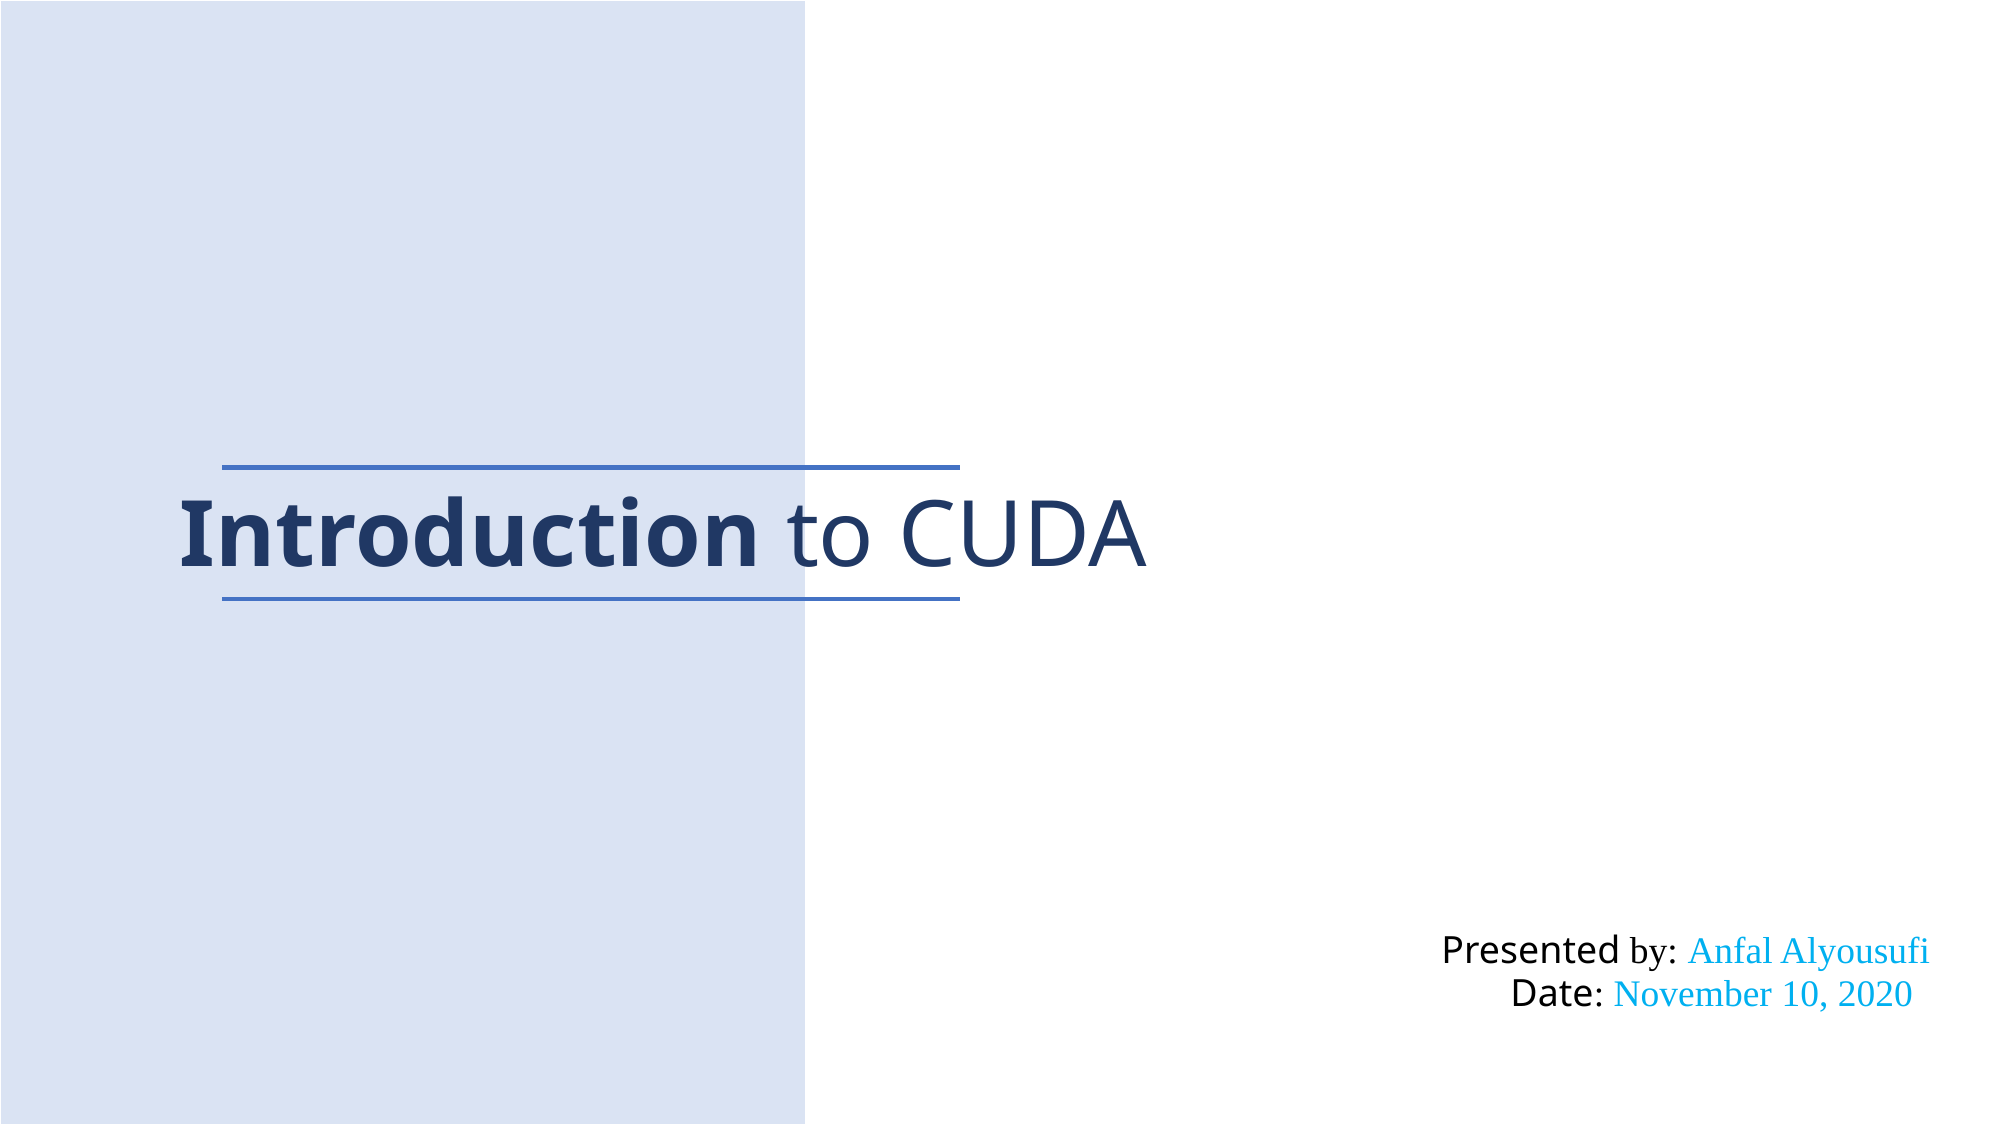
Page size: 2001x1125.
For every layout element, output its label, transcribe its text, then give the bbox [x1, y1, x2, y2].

text_box [0, 0, 2000, 1125]
text_box Presented by: Anfal Alyousufi [1418, 918, 1944, 979]
text_box Introduction to CUDA [165, 467, 1186, 592]
text_box Date: November 10, 2020 [1486, 961, 1929, 1021]
